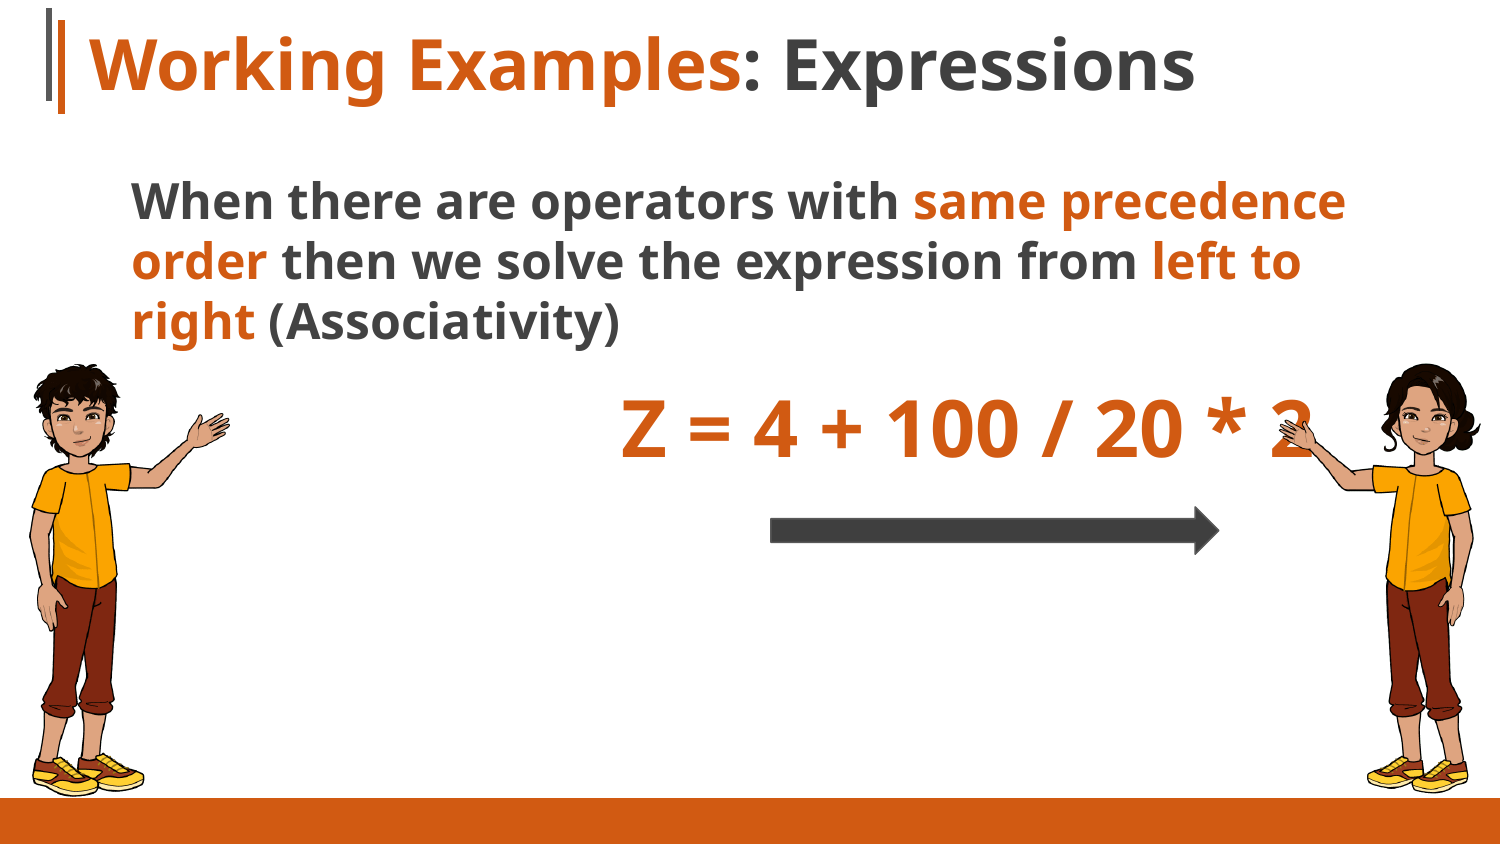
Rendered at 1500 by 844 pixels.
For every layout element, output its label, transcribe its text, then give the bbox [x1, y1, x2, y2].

picture [1273, 359, 1483, 795]
text_box [0, 798, 1500, 844]
text_box Z = 4 + 100 / 20 * 2 [156, 255, 1334, 473]
title Working Examples: Expressions [74, 0, 1466, 120]
text_box [770, 506, 1219, 555]
picture [24, 359, 237, 799]
text_box When there are operators with same precedence order then we solve the expression from left to right (Associativity) [116, 154, 1390, 272]
